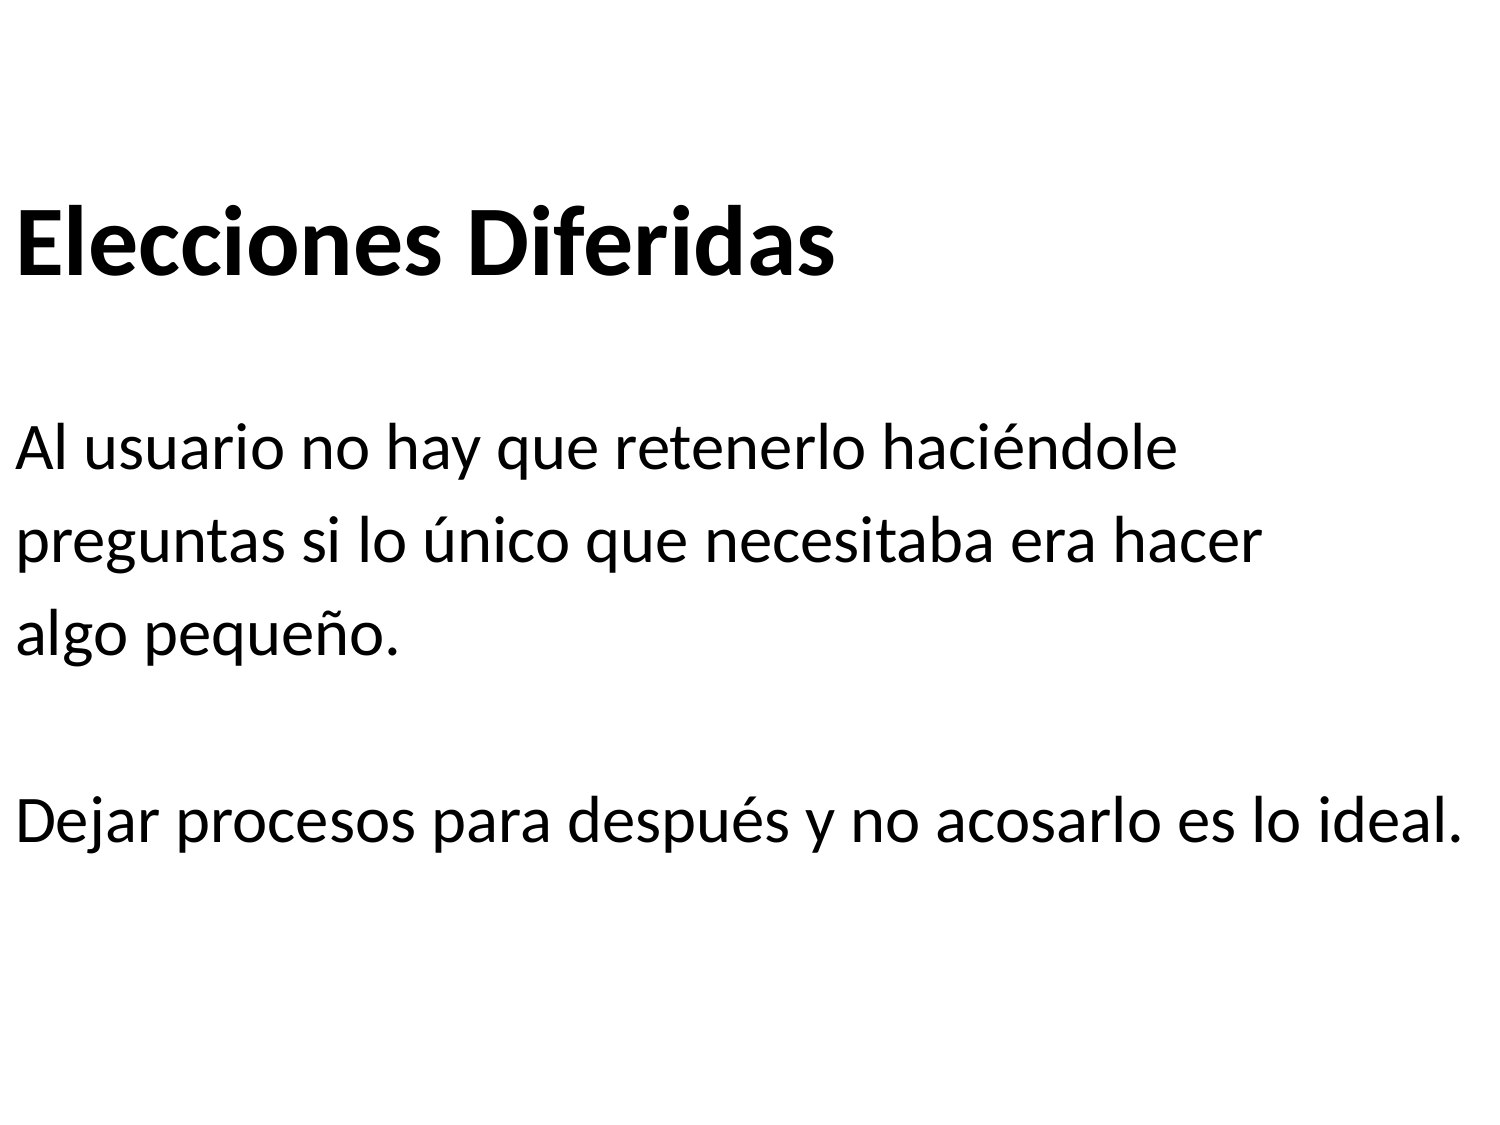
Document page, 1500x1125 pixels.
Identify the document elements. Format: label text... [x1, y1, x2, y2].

list Elecciones Diferidas Al usuario no hay que retenerlo haciéndole preguntas si lo único que necesitaba era hacer algo pequeño. Dejar procesos para después y no acosarlo es lo ideal. [0, 0, 1500, 1125]
